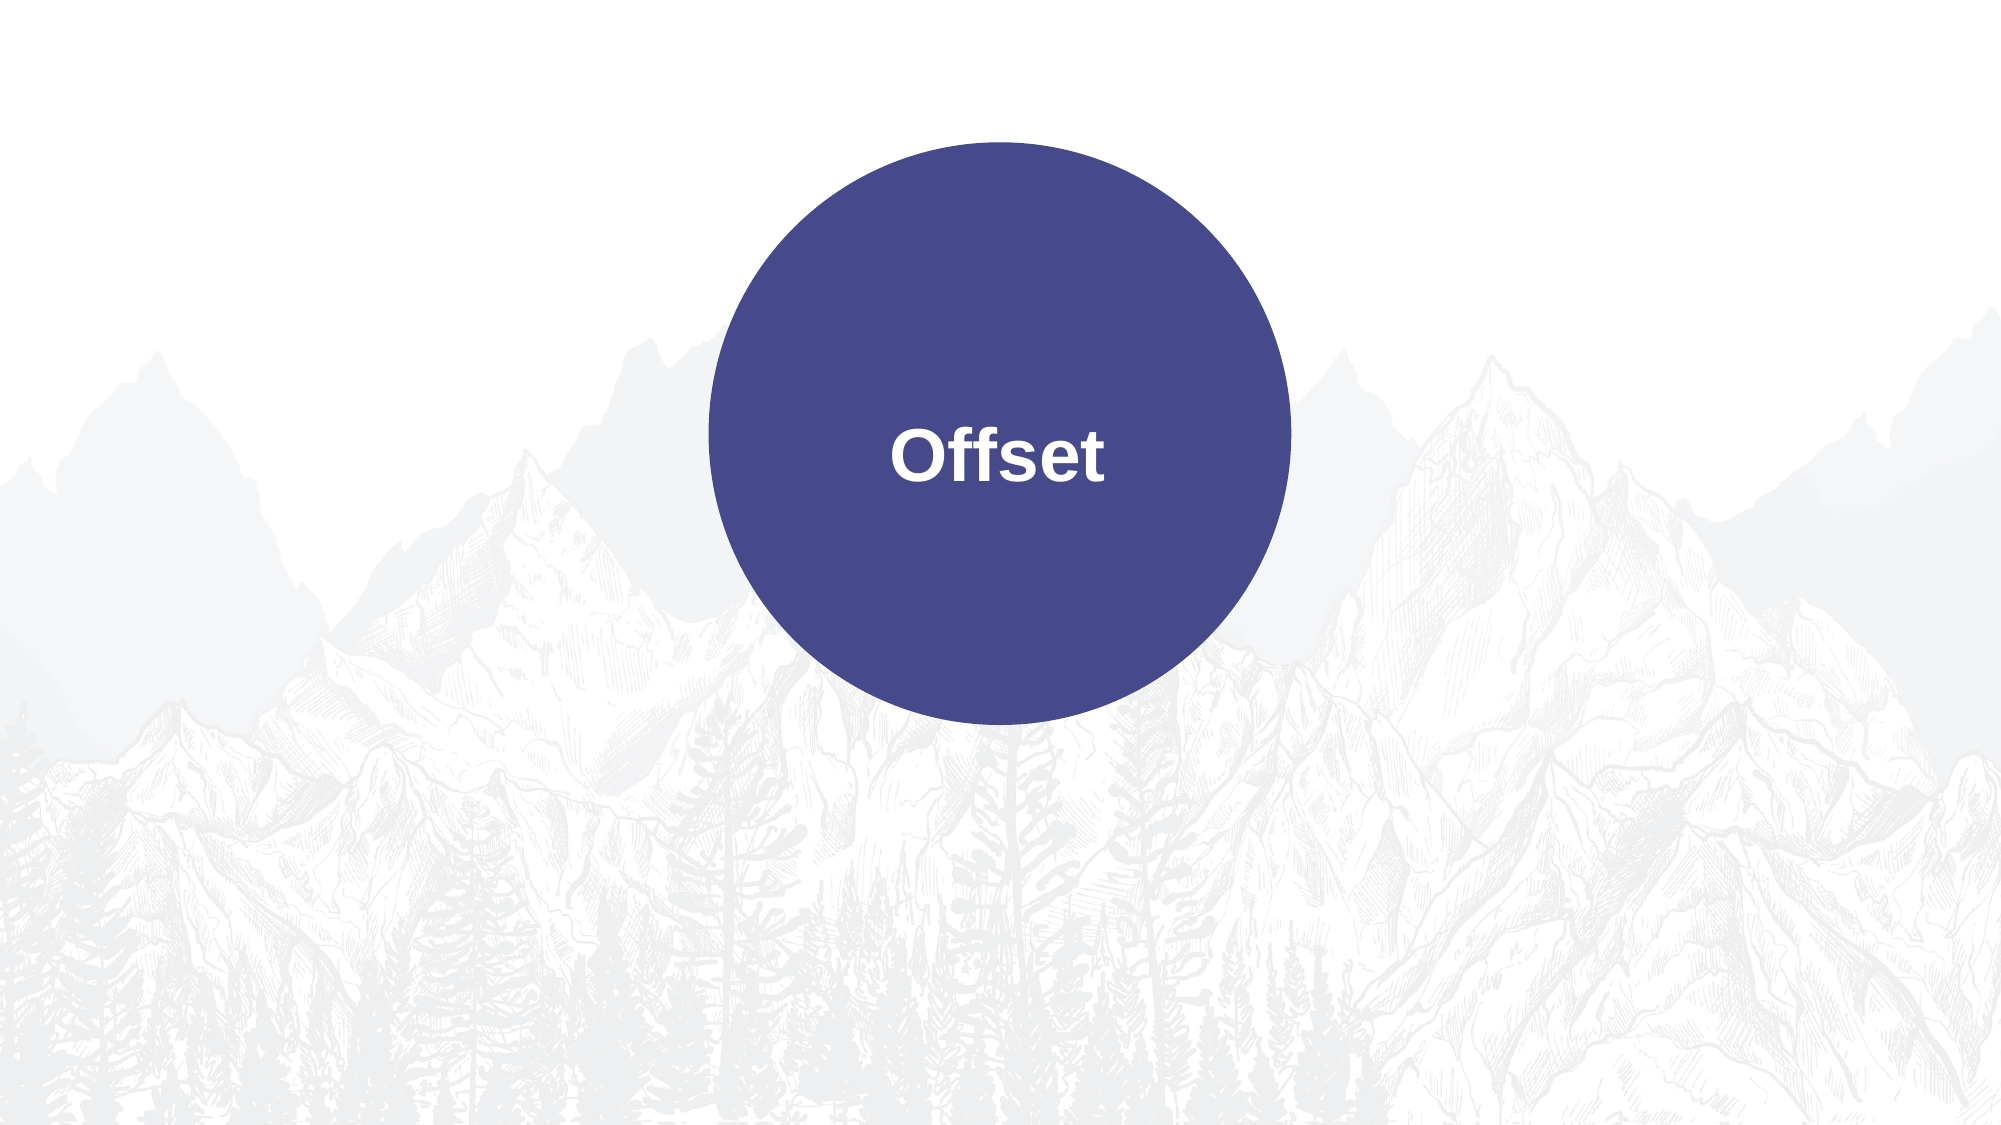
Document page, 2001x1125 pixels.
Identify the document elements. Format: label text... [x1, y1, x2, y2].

text_box Offset [672, 385, 1285, 491]
